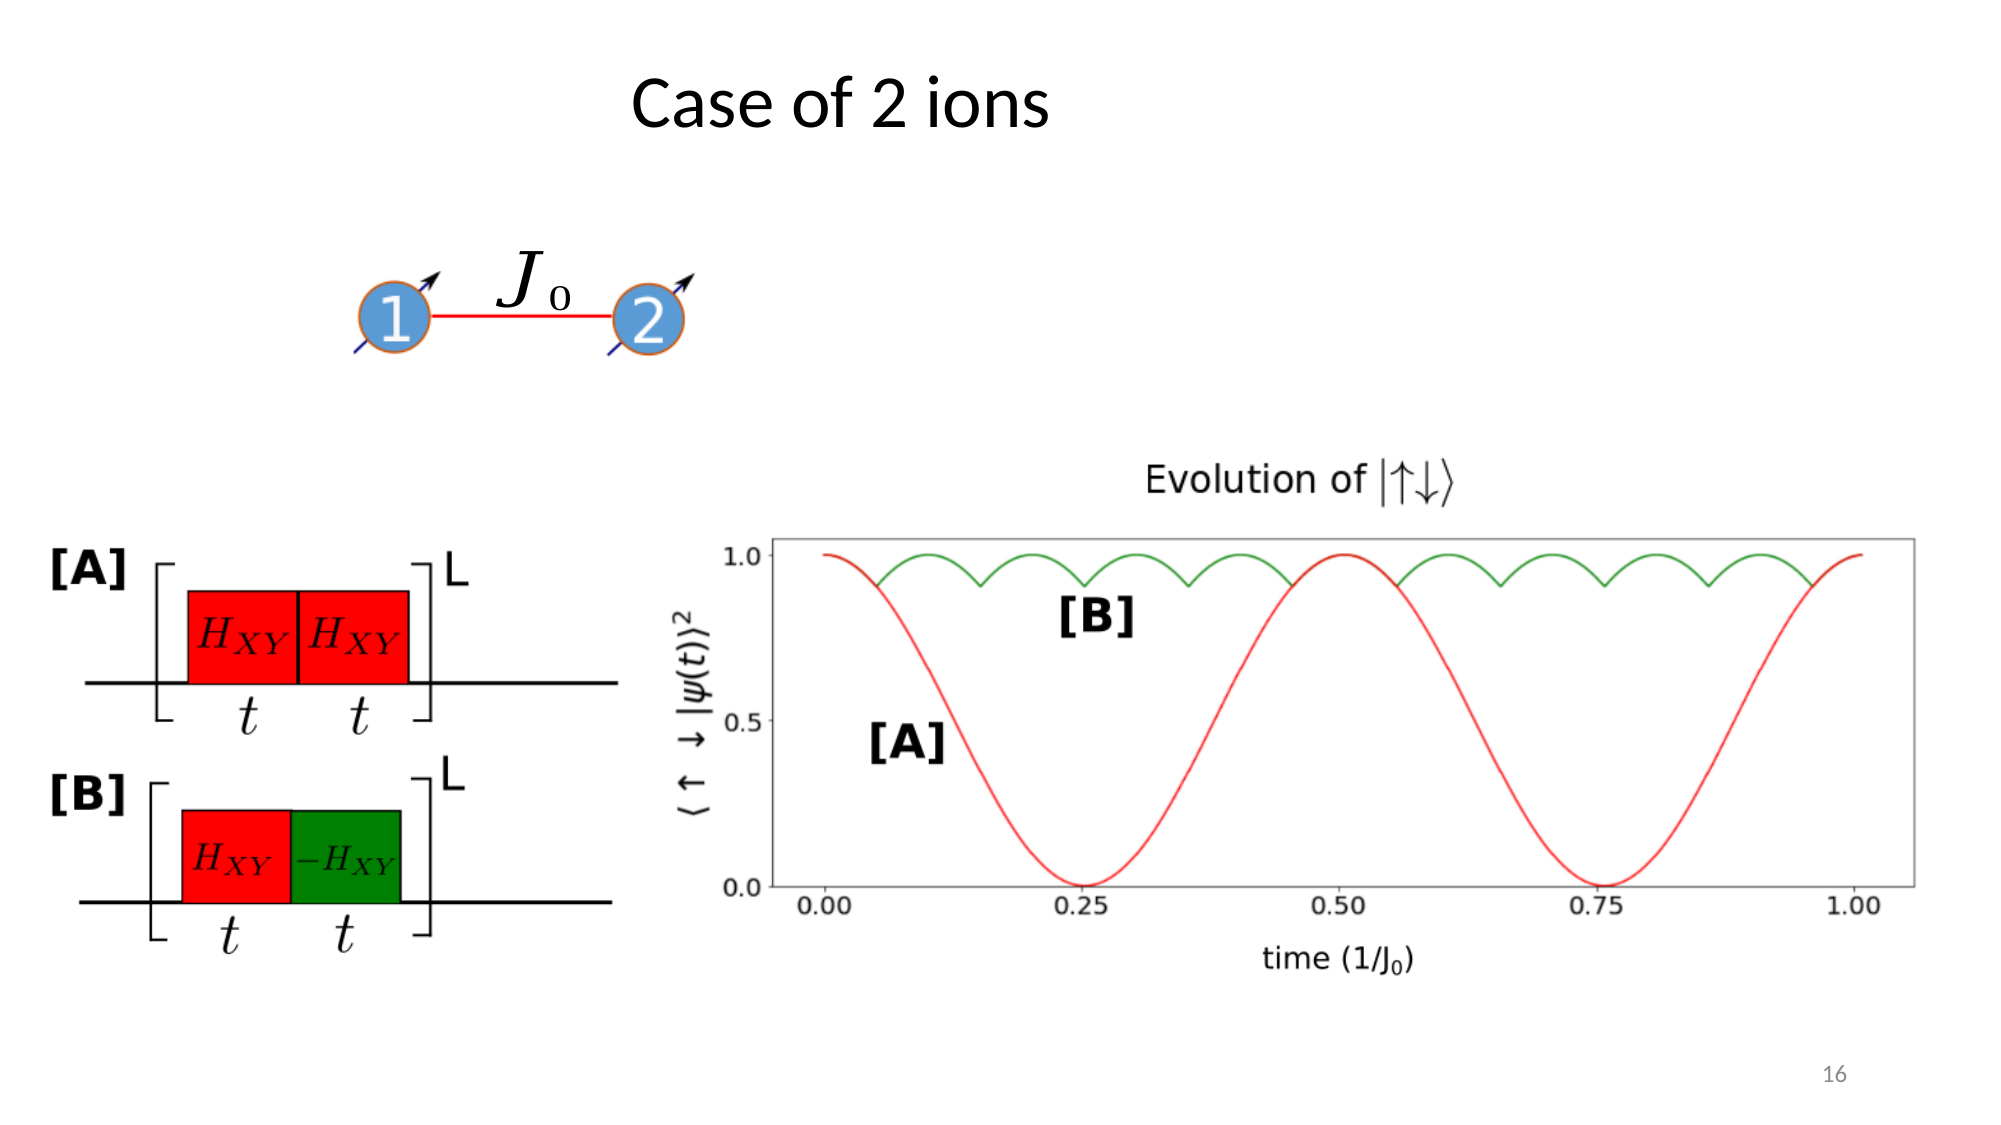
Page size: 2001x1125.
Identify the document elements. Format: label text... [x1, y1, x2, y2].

text_box Case of 2 ions [617, 45, 1617, 150]
picture [353, 271, 696, 361]
slide_number 16 [1412, 1042, 1863, 1103]
picture [31, 454, 1957, 986]
